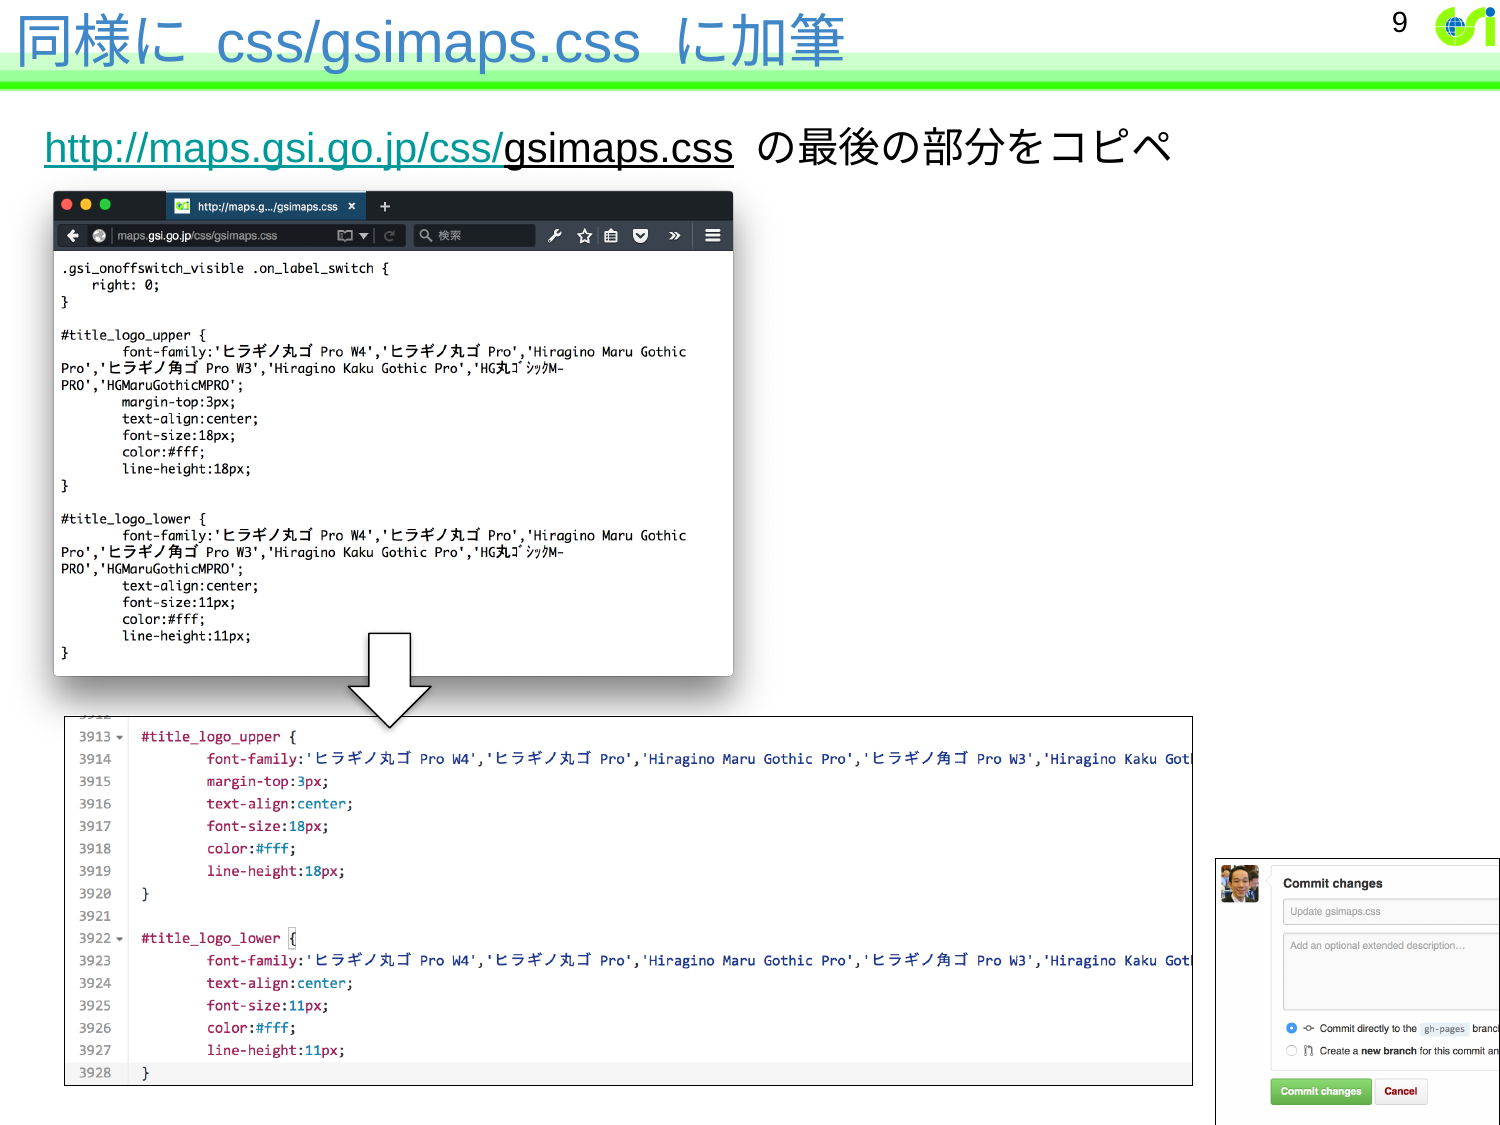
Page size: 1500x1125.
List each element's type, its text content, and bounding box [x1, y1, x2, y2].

list http://maps.gsi.go.jp/css/gsimaps.css の最後の部分をコピペ [29, 113, 1380, 201]
picture [0, 160, 1194, 1086]
picture [0, 0, 1500, 91]
slide_number 9 [1072, 0, 1424, 74]
picture [1214, 858, 1500, 1125]
title 同様に css/gsimaps.css に加筆 [0, 0, 1152, 79]
